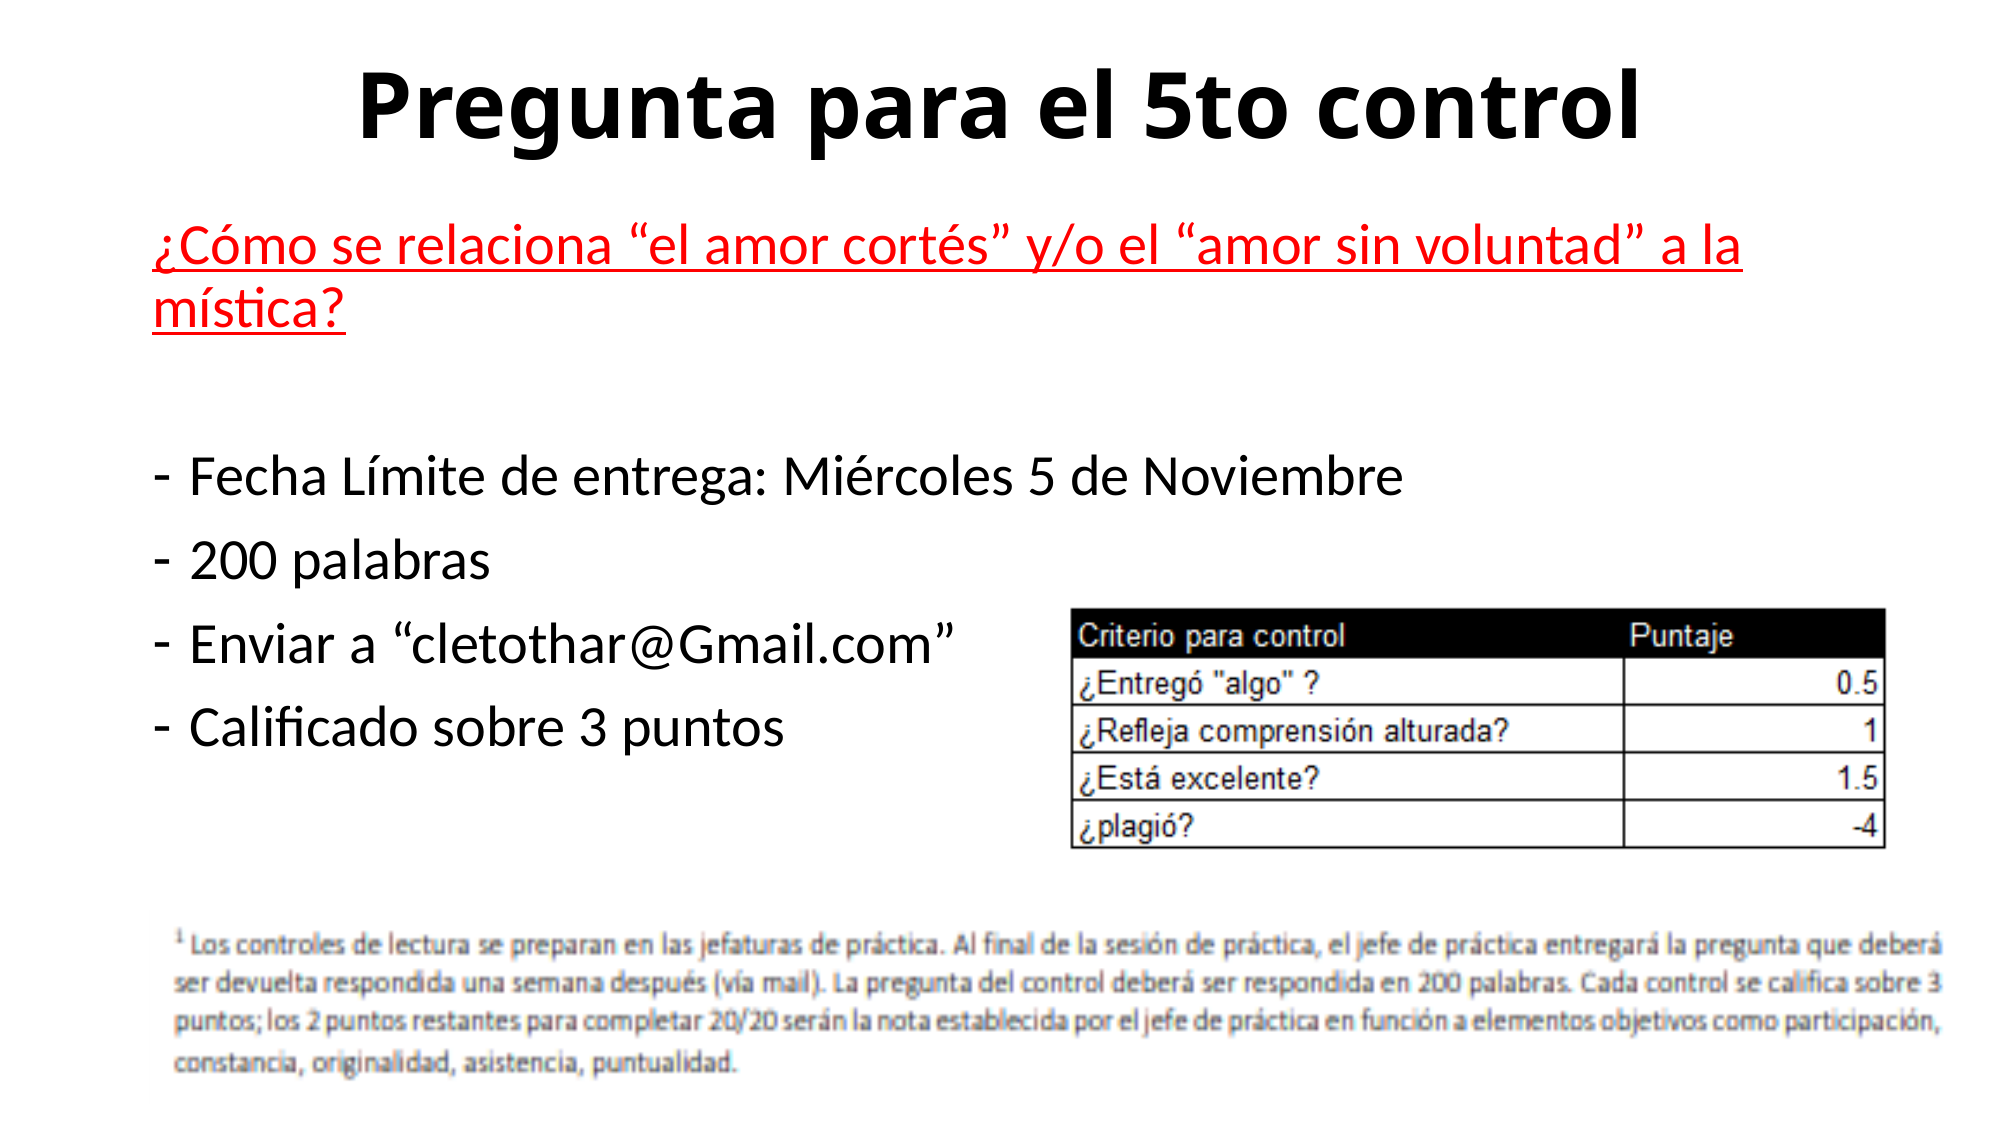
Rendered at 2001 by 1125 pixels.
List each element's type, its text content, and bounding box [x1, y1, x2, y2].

list ¿Cómo se relaciona “el amor cortés” y/o el “amor sin voluntad” a la mística? Fecha Límite de entrega: Miércoles 5 de Noviembre 200 palabras Enviar a “cletothar@Gmail.com” Calificado sobre 3 puntos [137, 207, 1863, 921]
picture [1061, 590, 1903, 866]
title Pregunta para el 5to control [137, 0, 1863, 207]
picture [148, 910, 1985, 1104]
